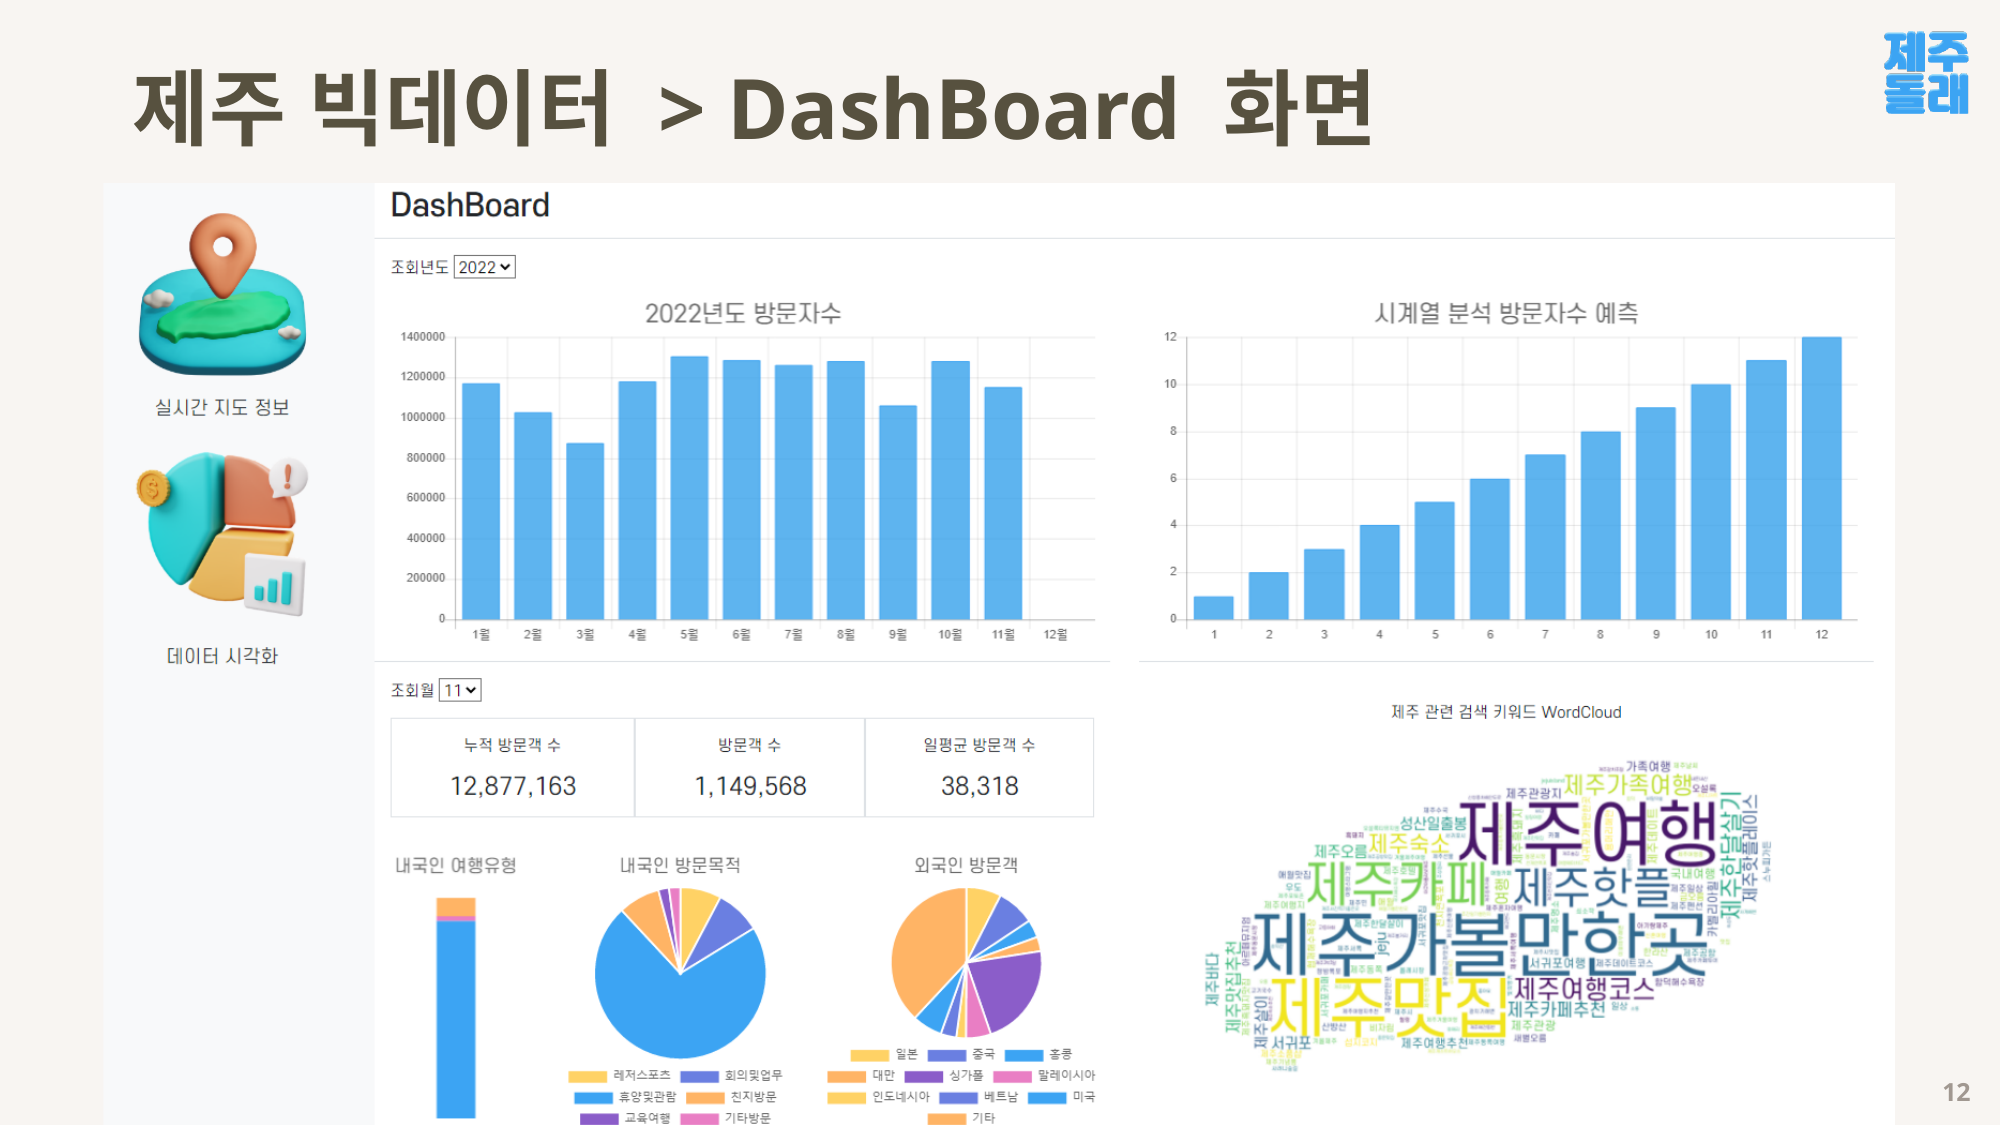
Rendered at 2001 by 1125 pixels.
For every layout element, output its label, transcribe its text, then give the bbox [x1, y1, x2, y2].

picture [103, 183, 1895, 1125]
text_box 제주 빅데이터 > DashBoard 화면 [117, 48, 1392, 164]
picture [1879, 24, 1974, 120]
text_box 12 [1927, 1069, 2000, 1115]
